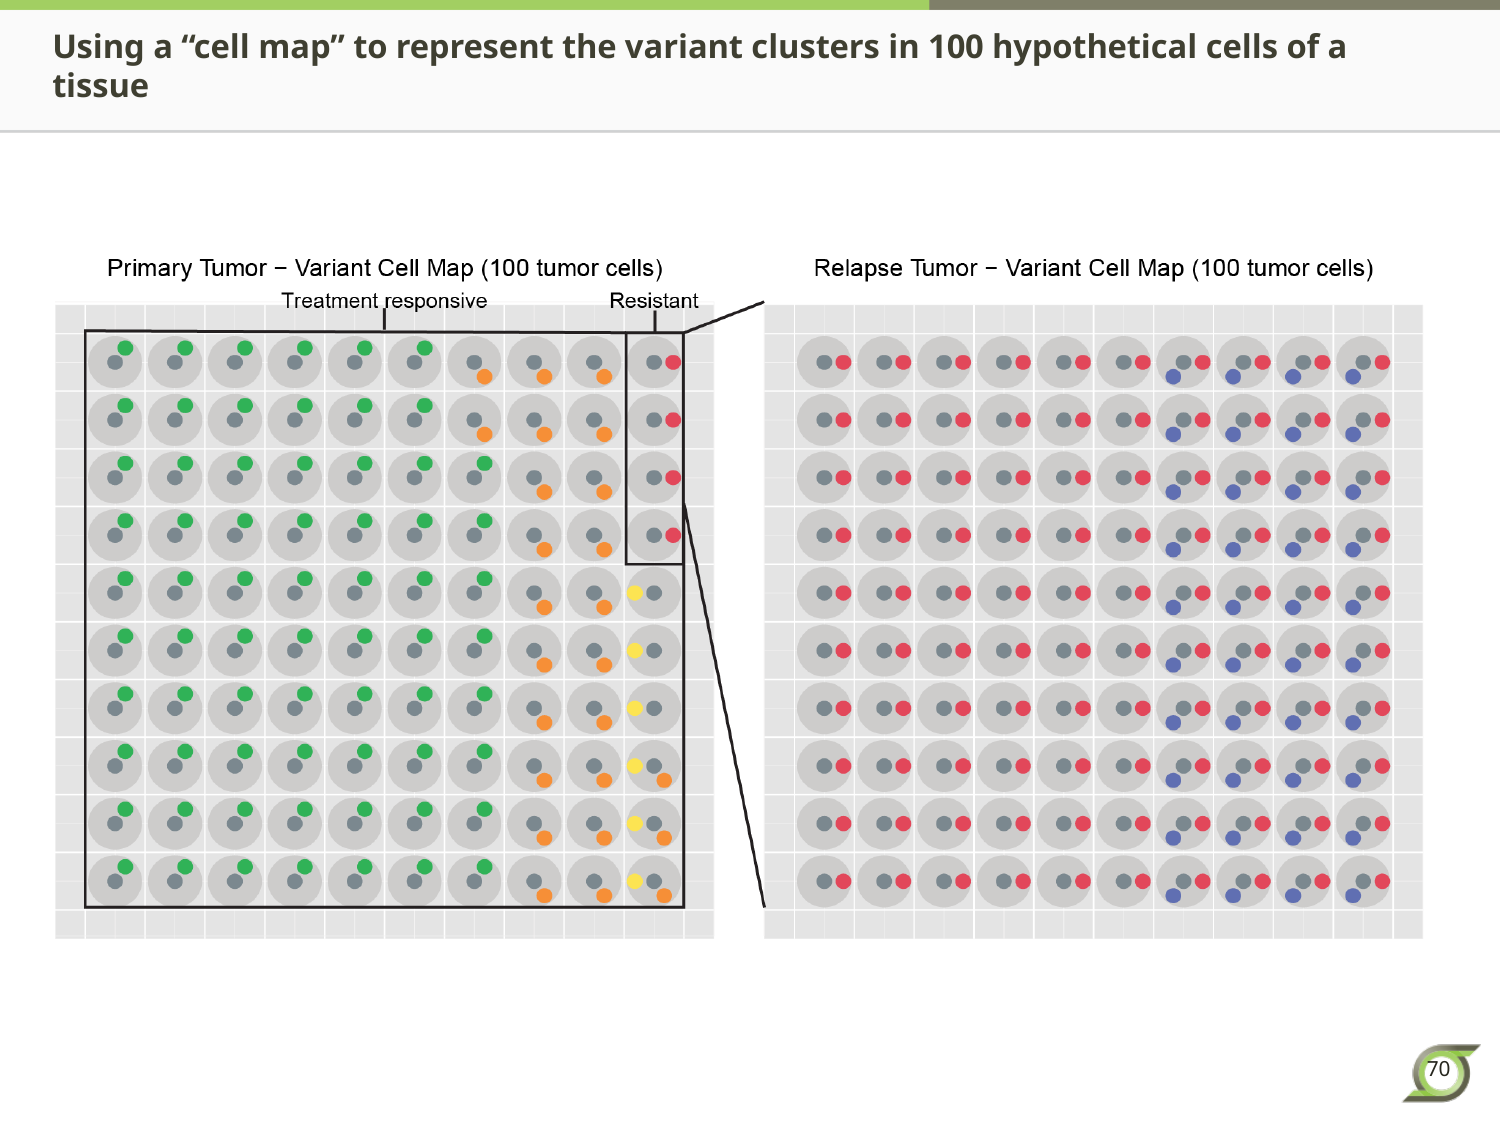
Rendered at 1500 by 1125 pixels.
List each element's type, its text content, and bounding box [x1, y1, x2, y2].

title Using a “cell map” to represent the variant clusters in 100 hypothetical cells of a tissue [37, 18, 1454, 112]
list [30, 243, 1450, 972]
